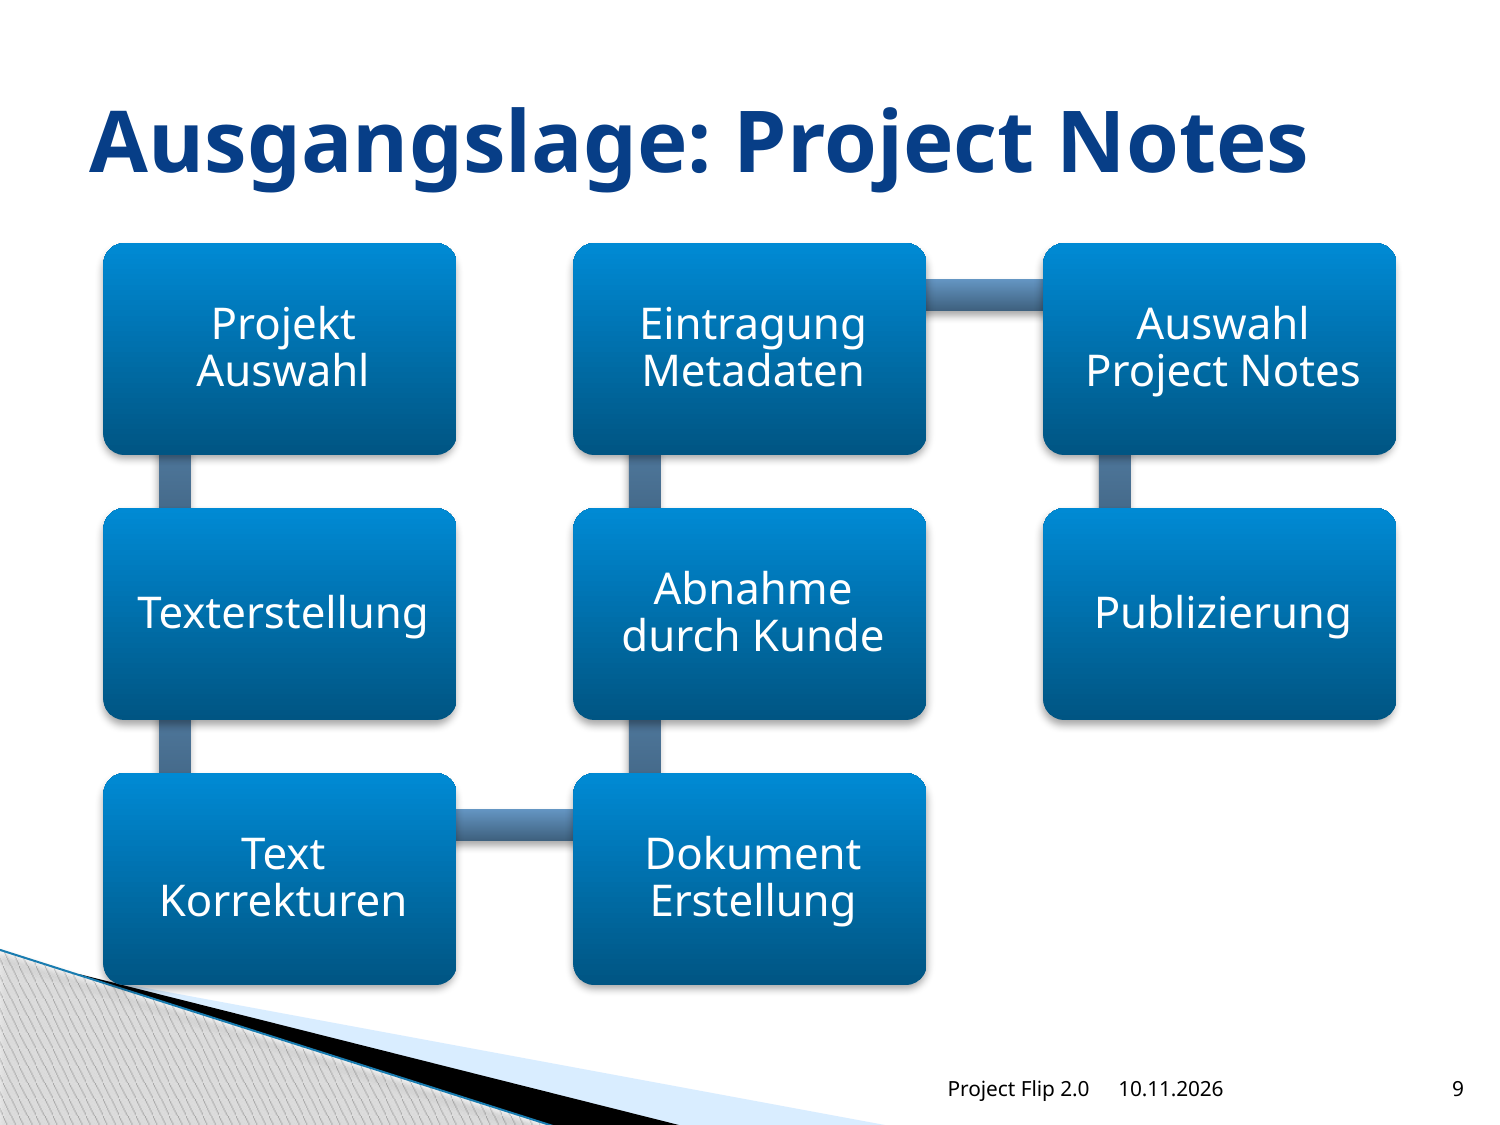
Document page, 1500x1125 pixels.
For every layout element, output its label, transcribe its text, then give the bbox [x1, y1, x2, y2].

slide_number 9 [1418, 1051, 1479, 1112]
footer Project Flip 2.0 [718, 1051, 1105, 1112]
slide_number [1105, 1051, 1418, 1112]
title Ausgangslage: Project Notes [75, 45, 1425, 233]
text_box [74, 242, 1426, 986]
